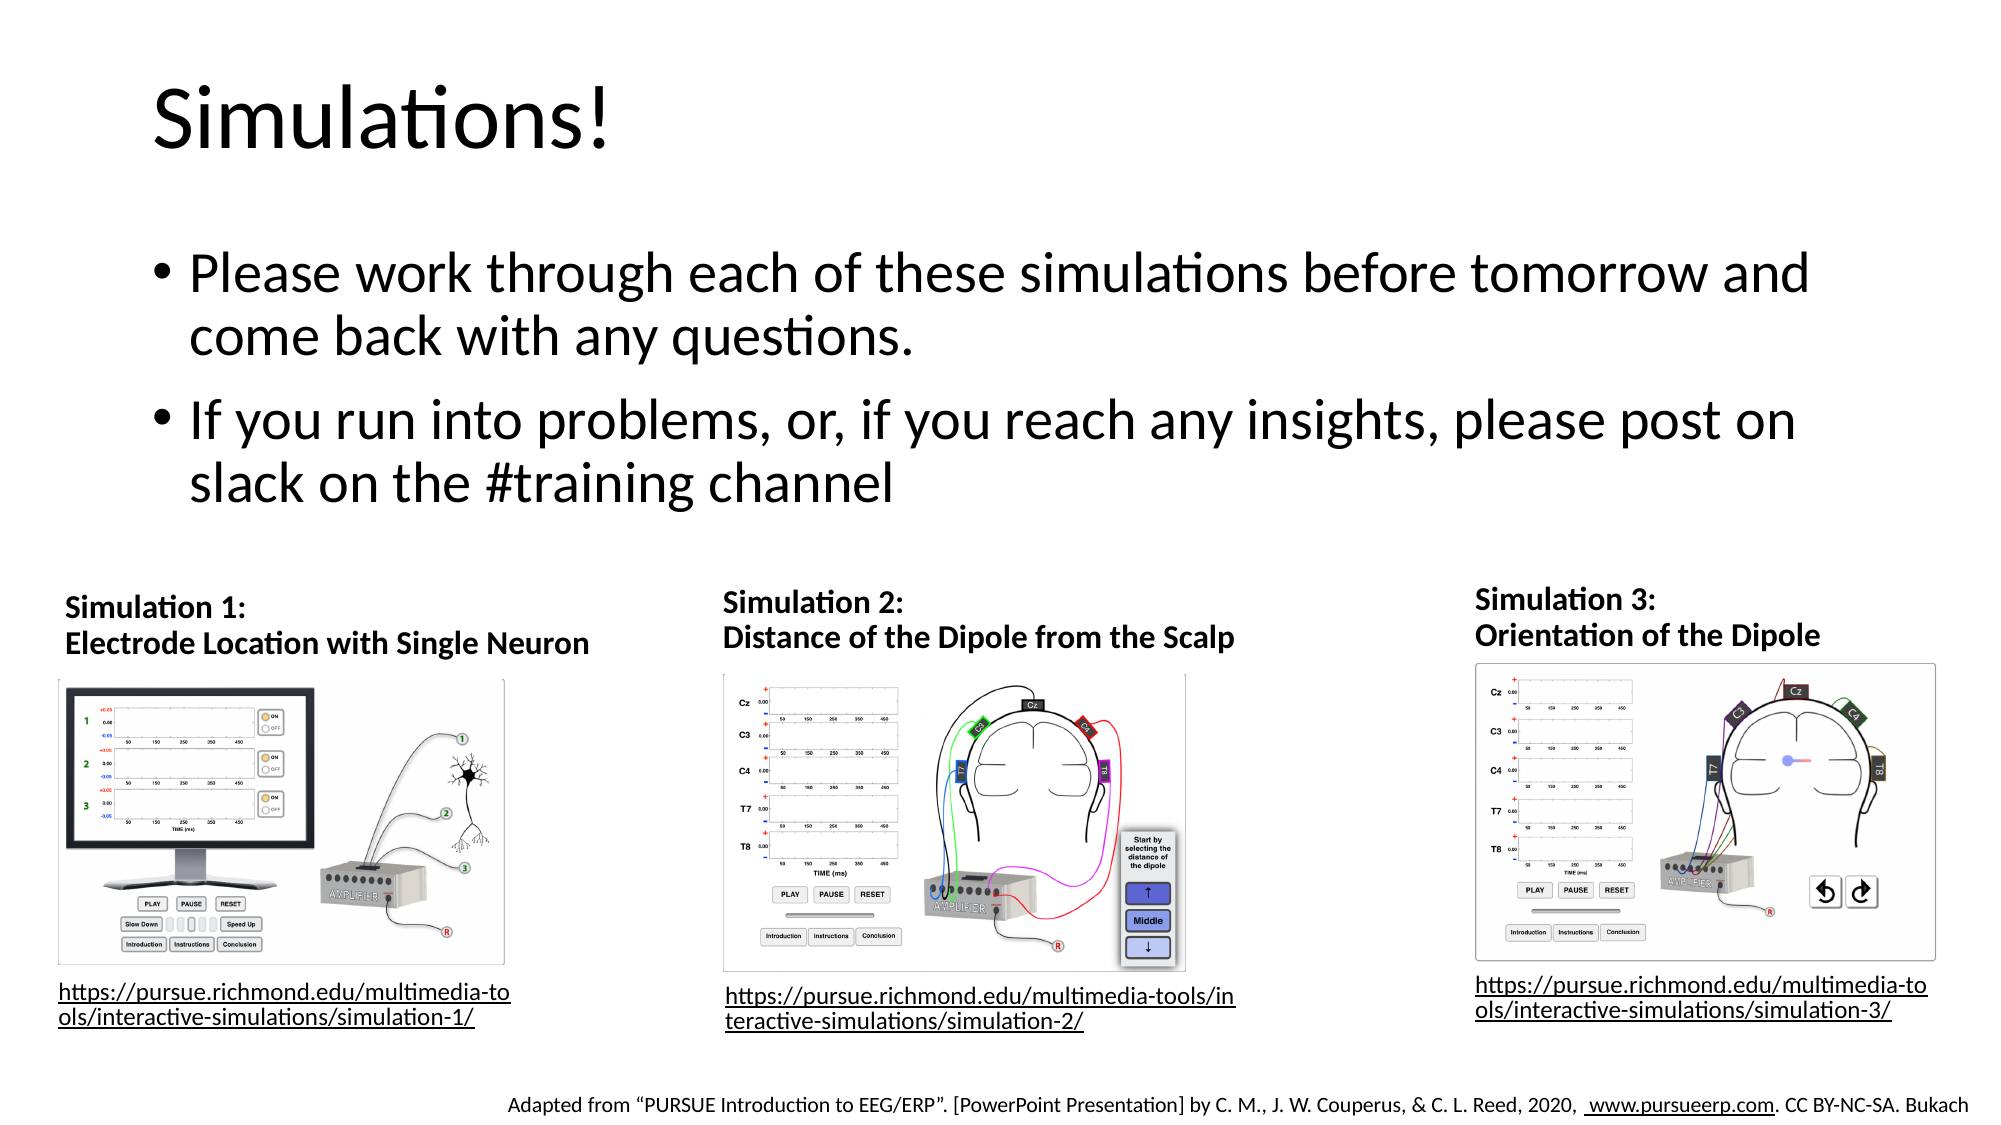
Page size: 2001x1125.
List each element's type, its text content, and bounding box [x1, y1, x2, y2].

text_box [1459, 569, 2000, 1037]
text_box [707, 569, 1515, 1049]
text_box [43, 579, 702, 1044]
text_box Adapted from “PURSUE Introduction to EEG/ERP”. [PowerPoint Presentation] by C. M., J. W. Couperus, & C. L. Reed, 2020, www.pursueerp.com. CC BY-NC-SA. Bukach [492, 1083, 2000, 1125]
list Please work through each of these simulations before tomorrow and come back with any questions. If you run into problems, or, if you reach any insights, please post on slack on the #training channel [137, 234, 1863, 543]
title Simulations! [137, 10, 1863, 228]
